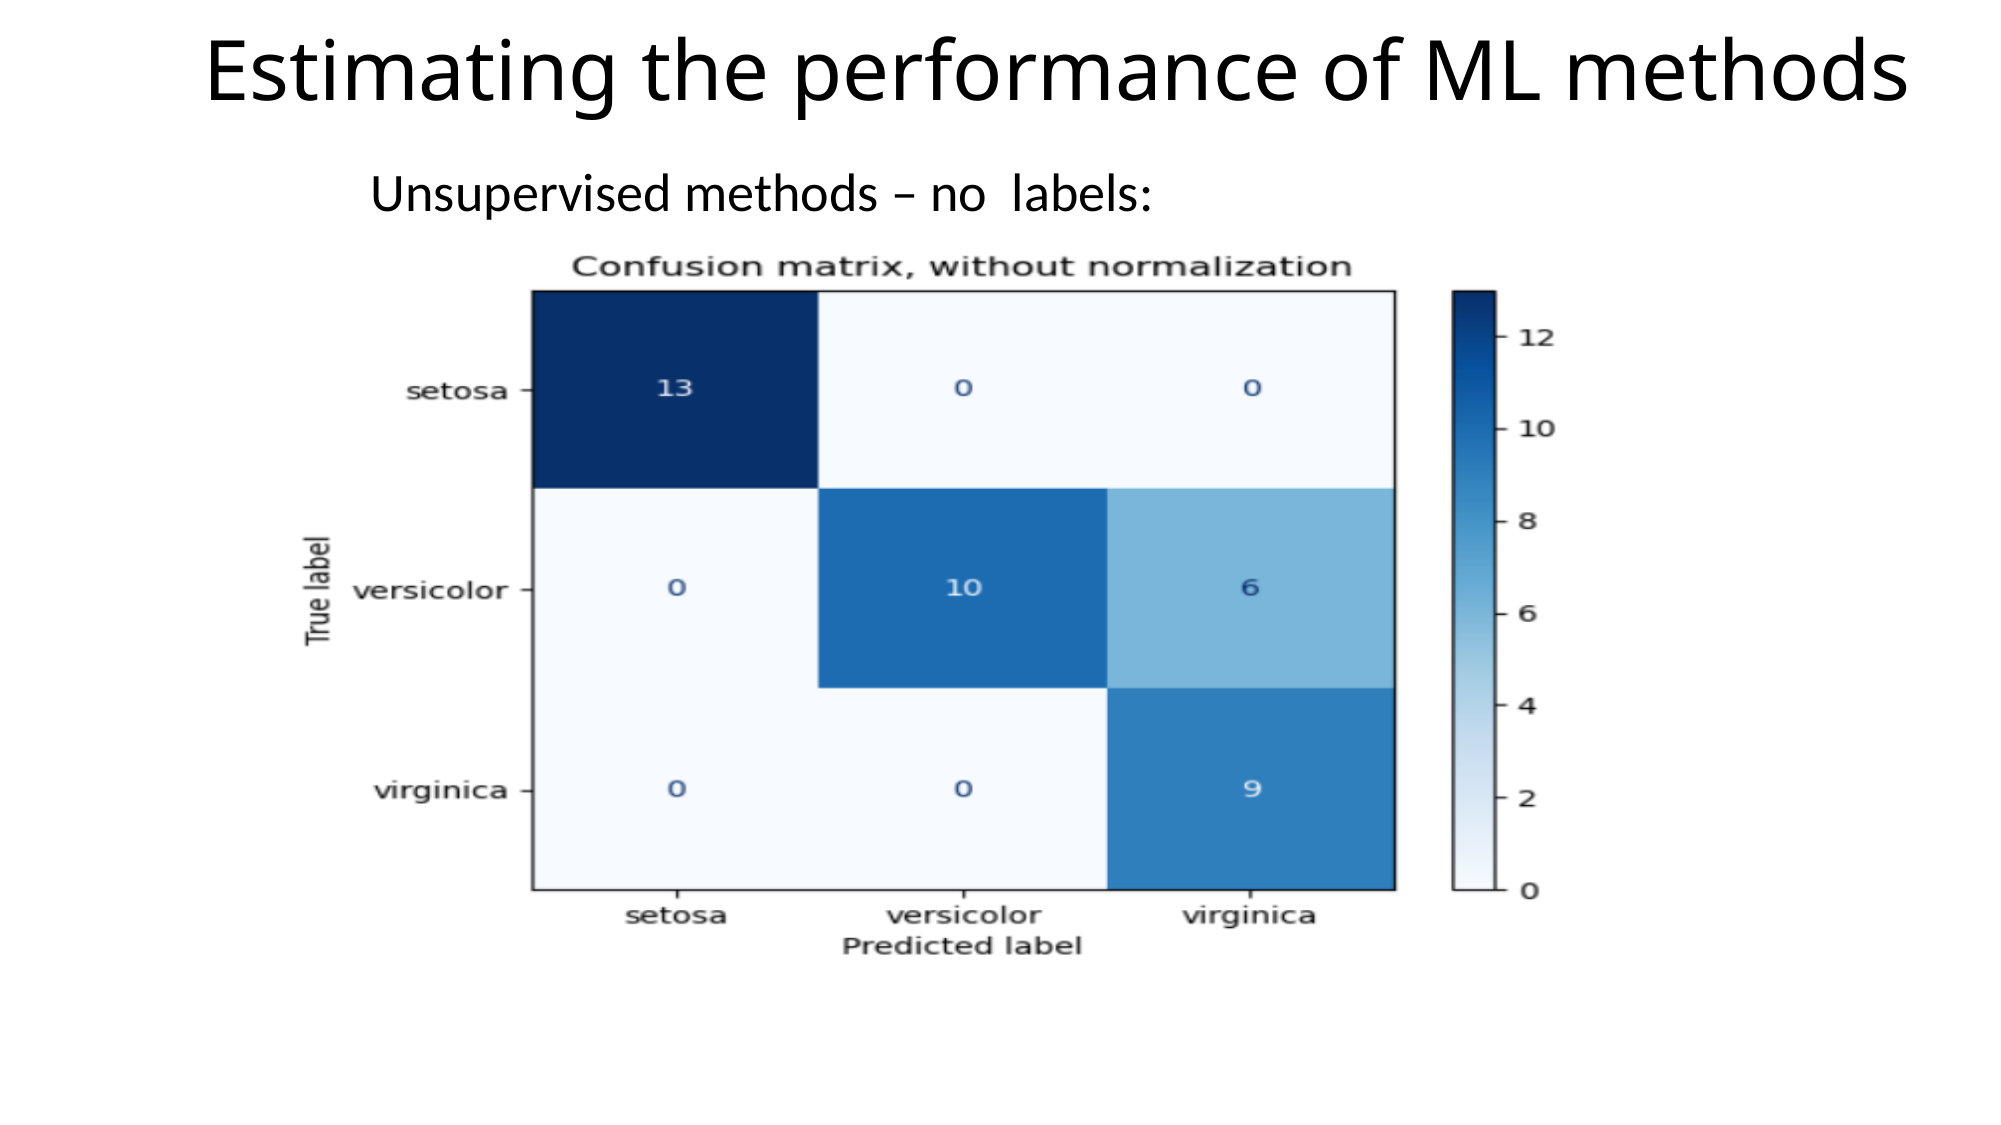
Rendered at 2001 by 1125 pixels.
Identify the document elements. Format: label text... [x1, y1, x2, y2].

picture [263, 227, 1623, 988]
text_box Estimating the performance of ML methods [188, 10, 1928, 125]
text_box Unsupervised methods – no labels: [356, 149, 1689, 755]
